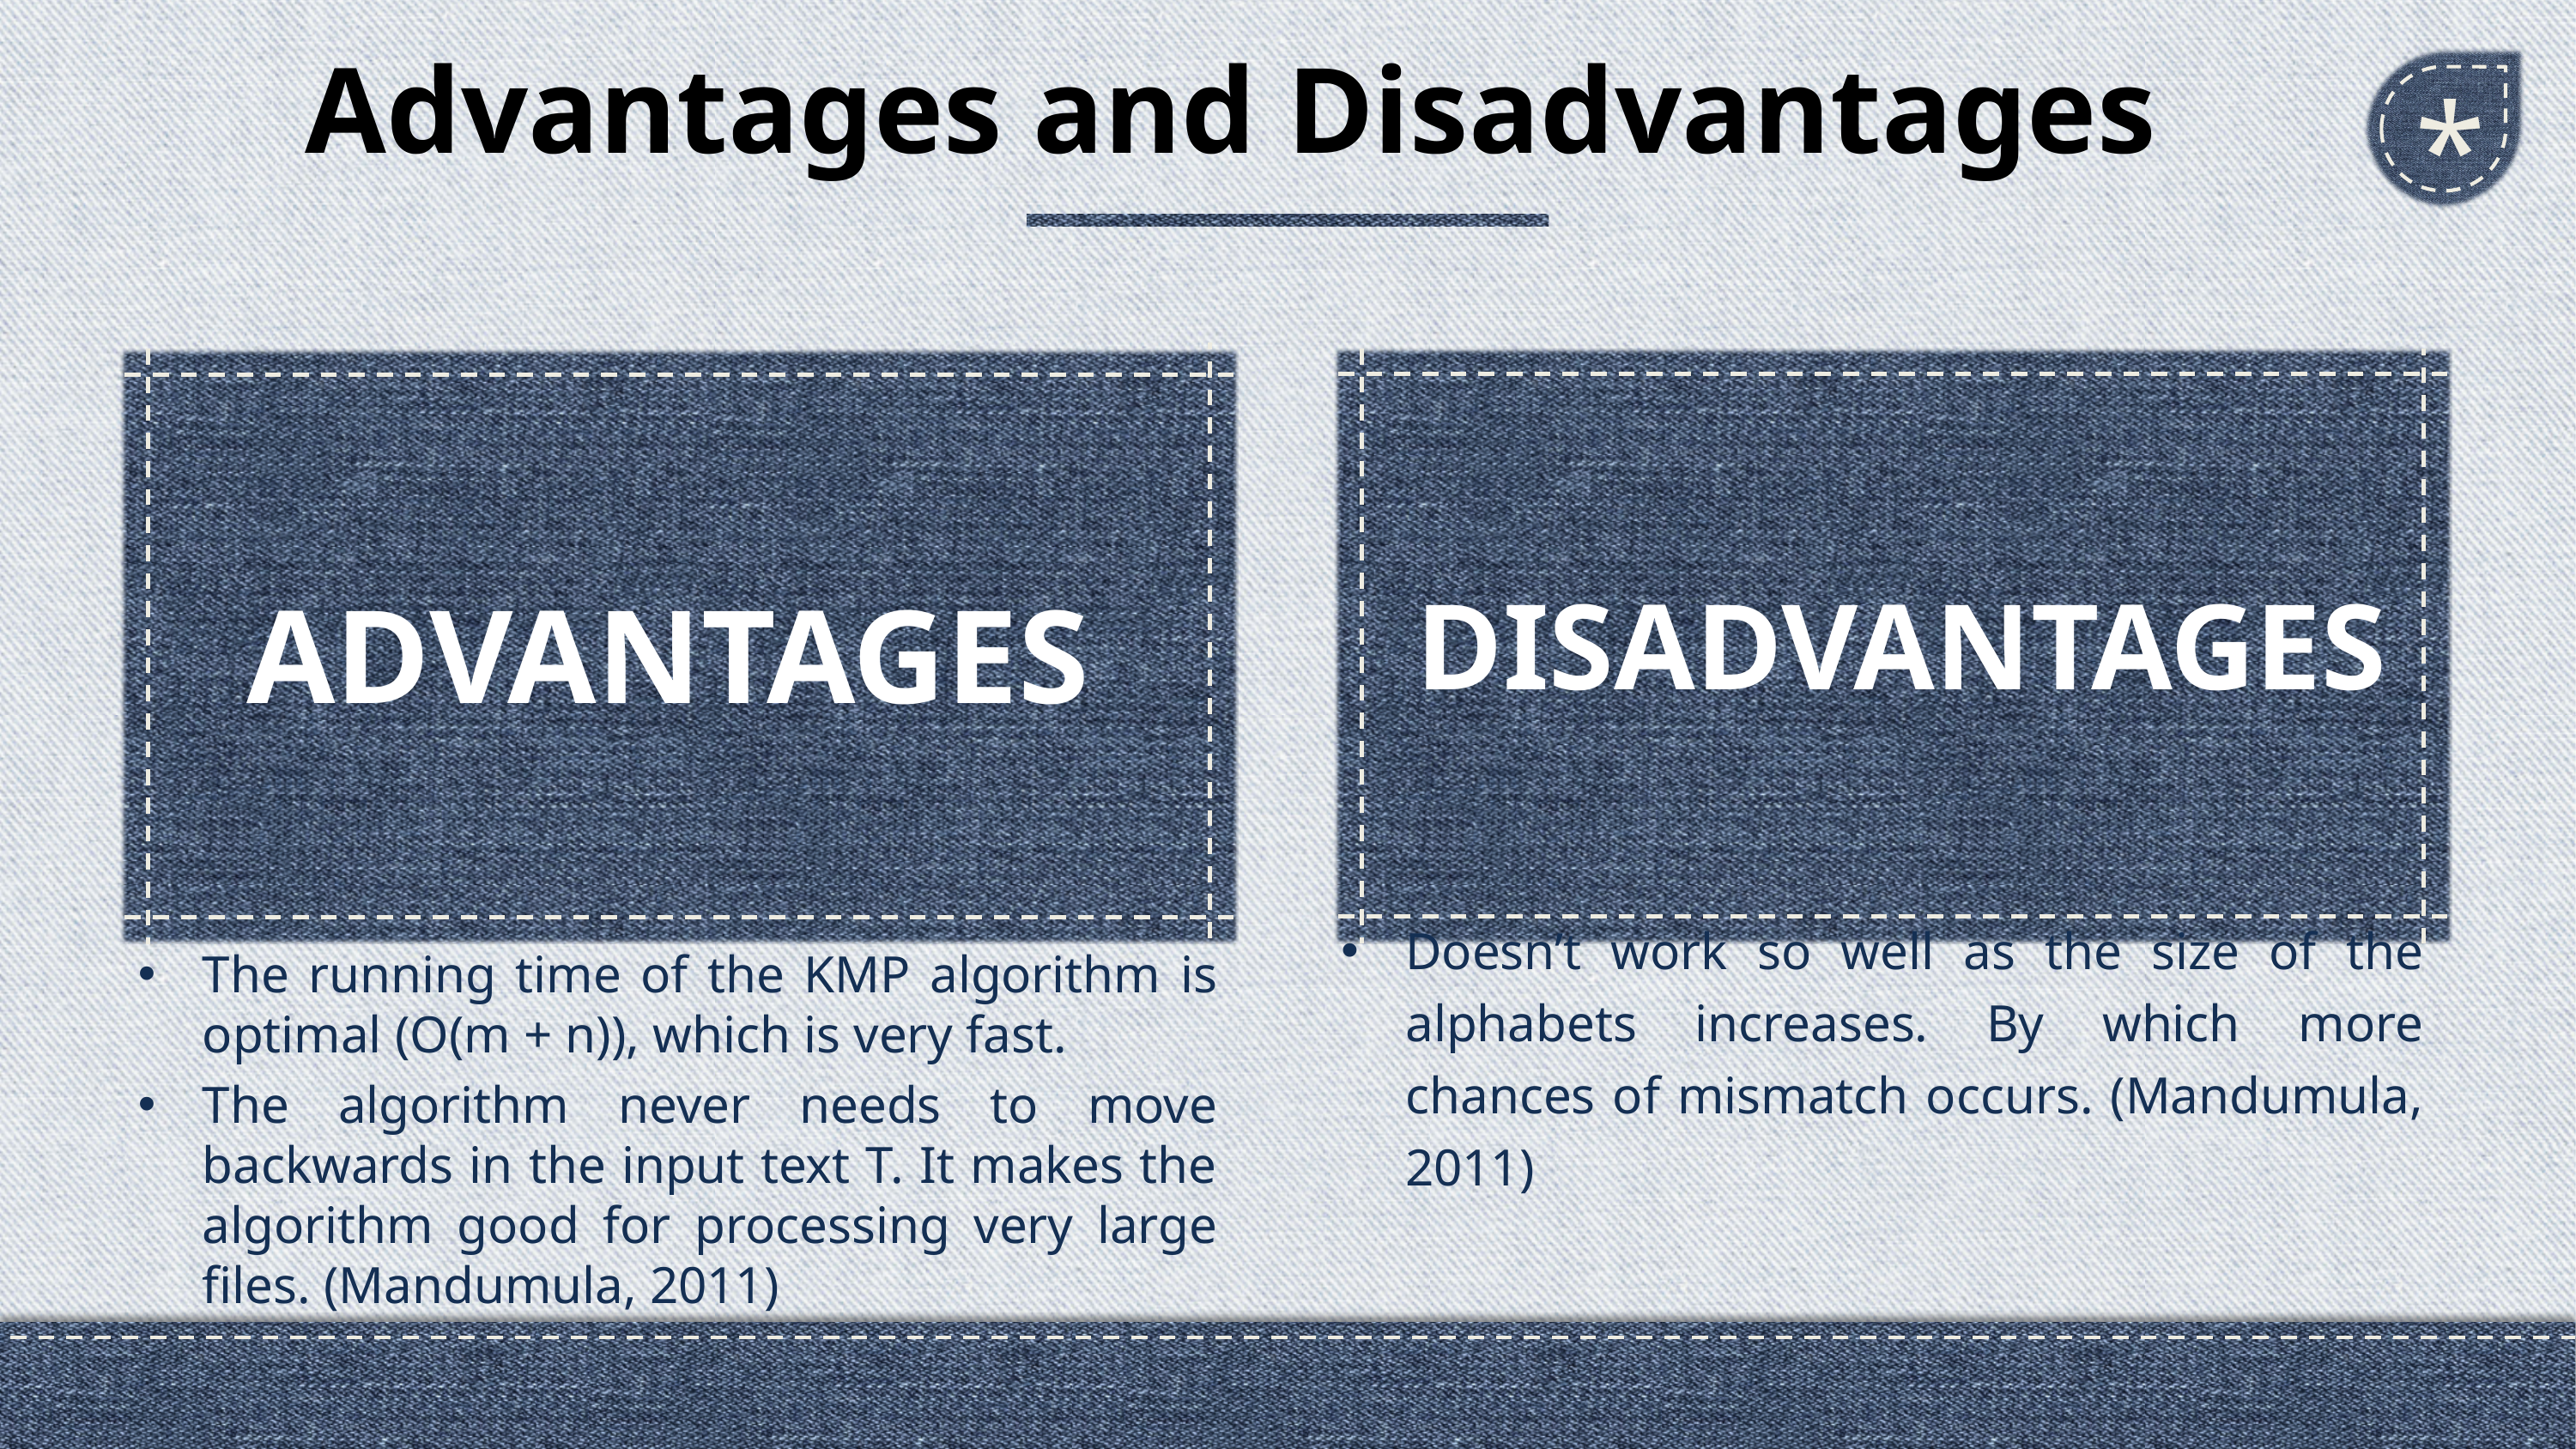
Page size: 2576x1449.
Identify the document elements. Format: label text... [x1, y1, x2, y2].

text_box ADVANTAGES [233, 568, 1103, 737]
text_box DISADVANTAGES [1403, 565, 2401, 720]
slide_number * [2391, 106, 2500, 185]
list The running time of the KMP algorithm is optimal (O(m + n)), which is very fast. The algorithm never needs to move backwards in the input text T. It makes the algorithm good for processing very large files. (Mandumula, 2011) [0, 952, 1240, 1305]
picture [0, 0, 2576, 1449]
list Doesn’t work so well as the size of the alphabets increases. By which more chances of mismatch occurs. (Mandumula, 2011) [1318, 884, 2446, 1220]
title Advantages and Disadvantages [61, 0, 2380, 178]
